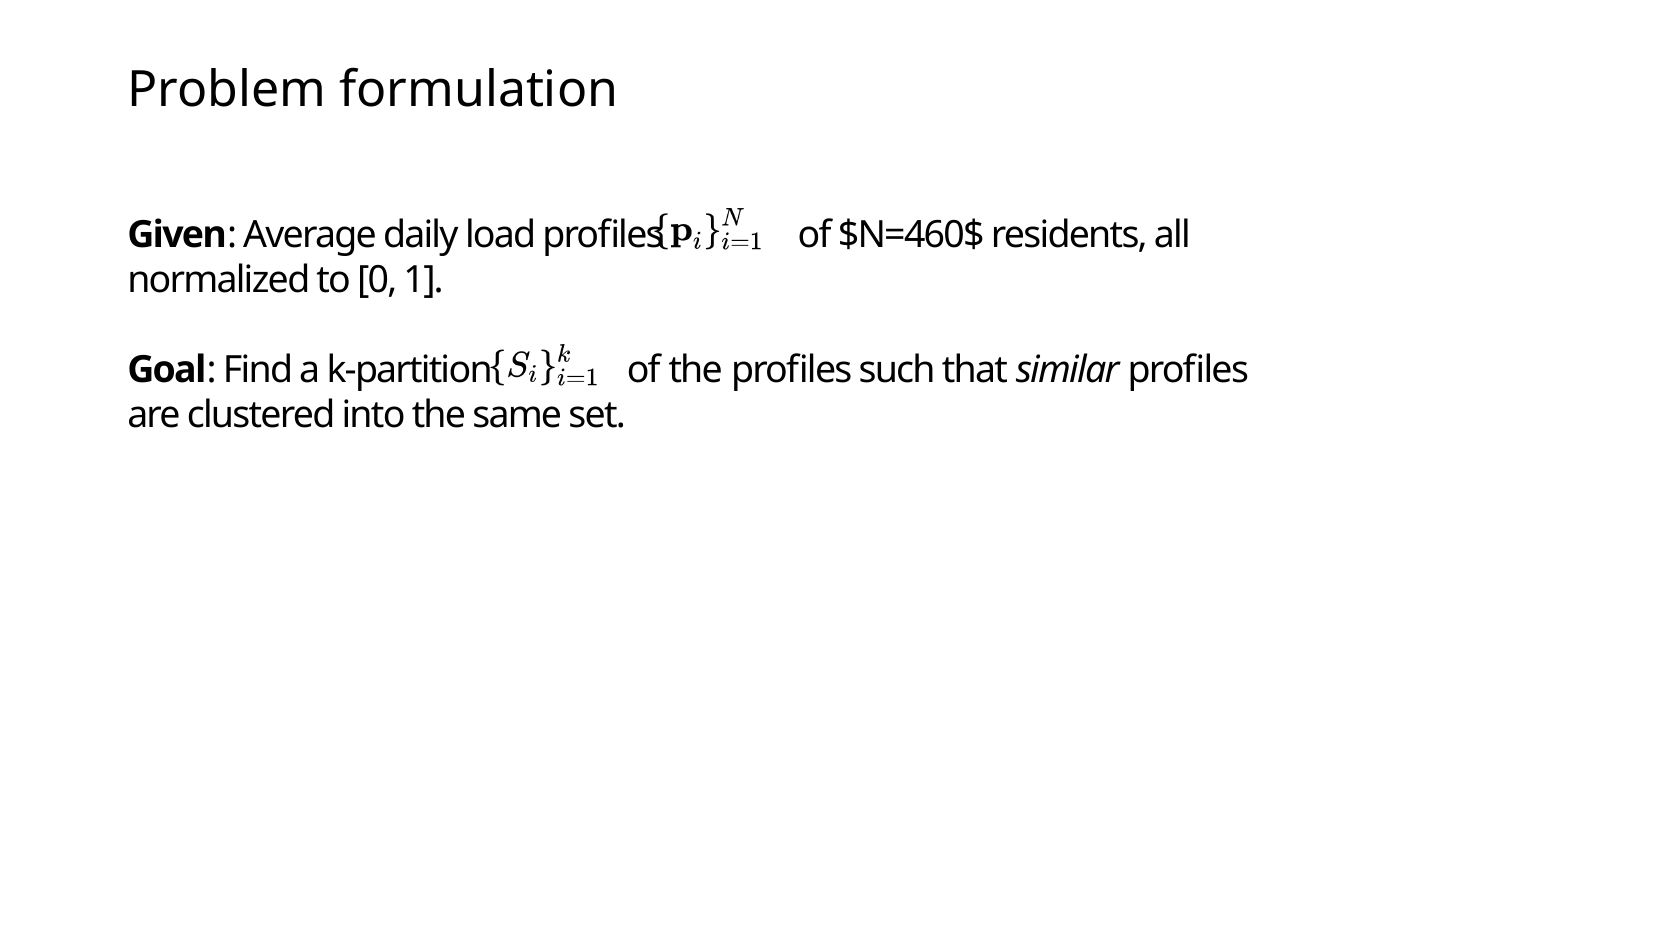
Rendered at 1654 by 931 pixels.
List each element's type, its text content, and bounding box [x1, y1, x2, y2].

picture [488, 344, 600, 388]
text_box Problem formulation [112, 49, 1238, 125]
text_box Given: Average daily load profiles of $N=460$ residents, all normalized to [0, 1]. Goal: Find a k-partition of the profiles such that similar profiles are clustered into the same set. [112, 202, 1267, 366]
picture [652, 207, 765, 251]
